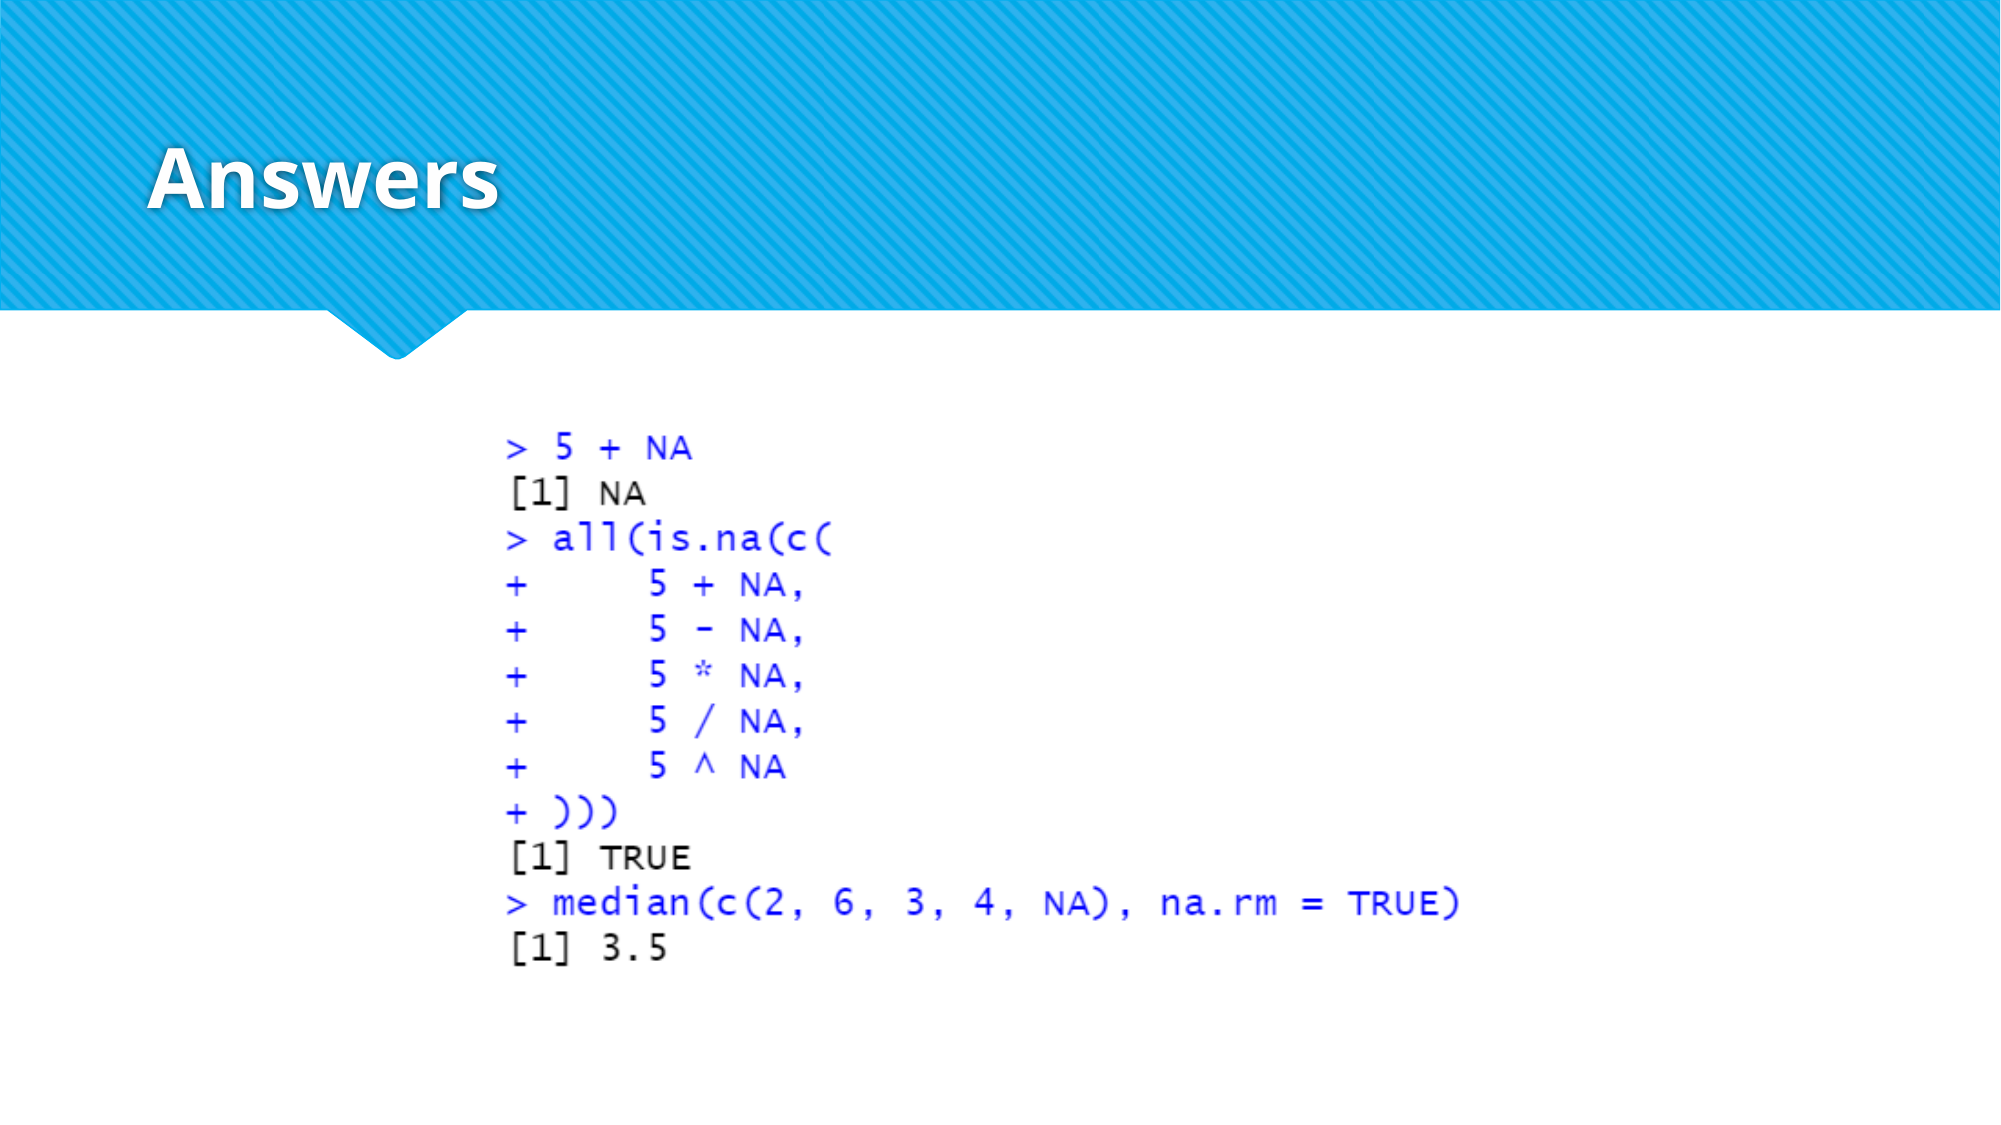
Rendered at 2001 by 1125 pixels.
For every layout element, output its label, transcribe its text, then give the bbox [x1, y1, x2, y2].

title Answers [132, 73, 1868, 233]
picture [491, 407, 1479, 981]
